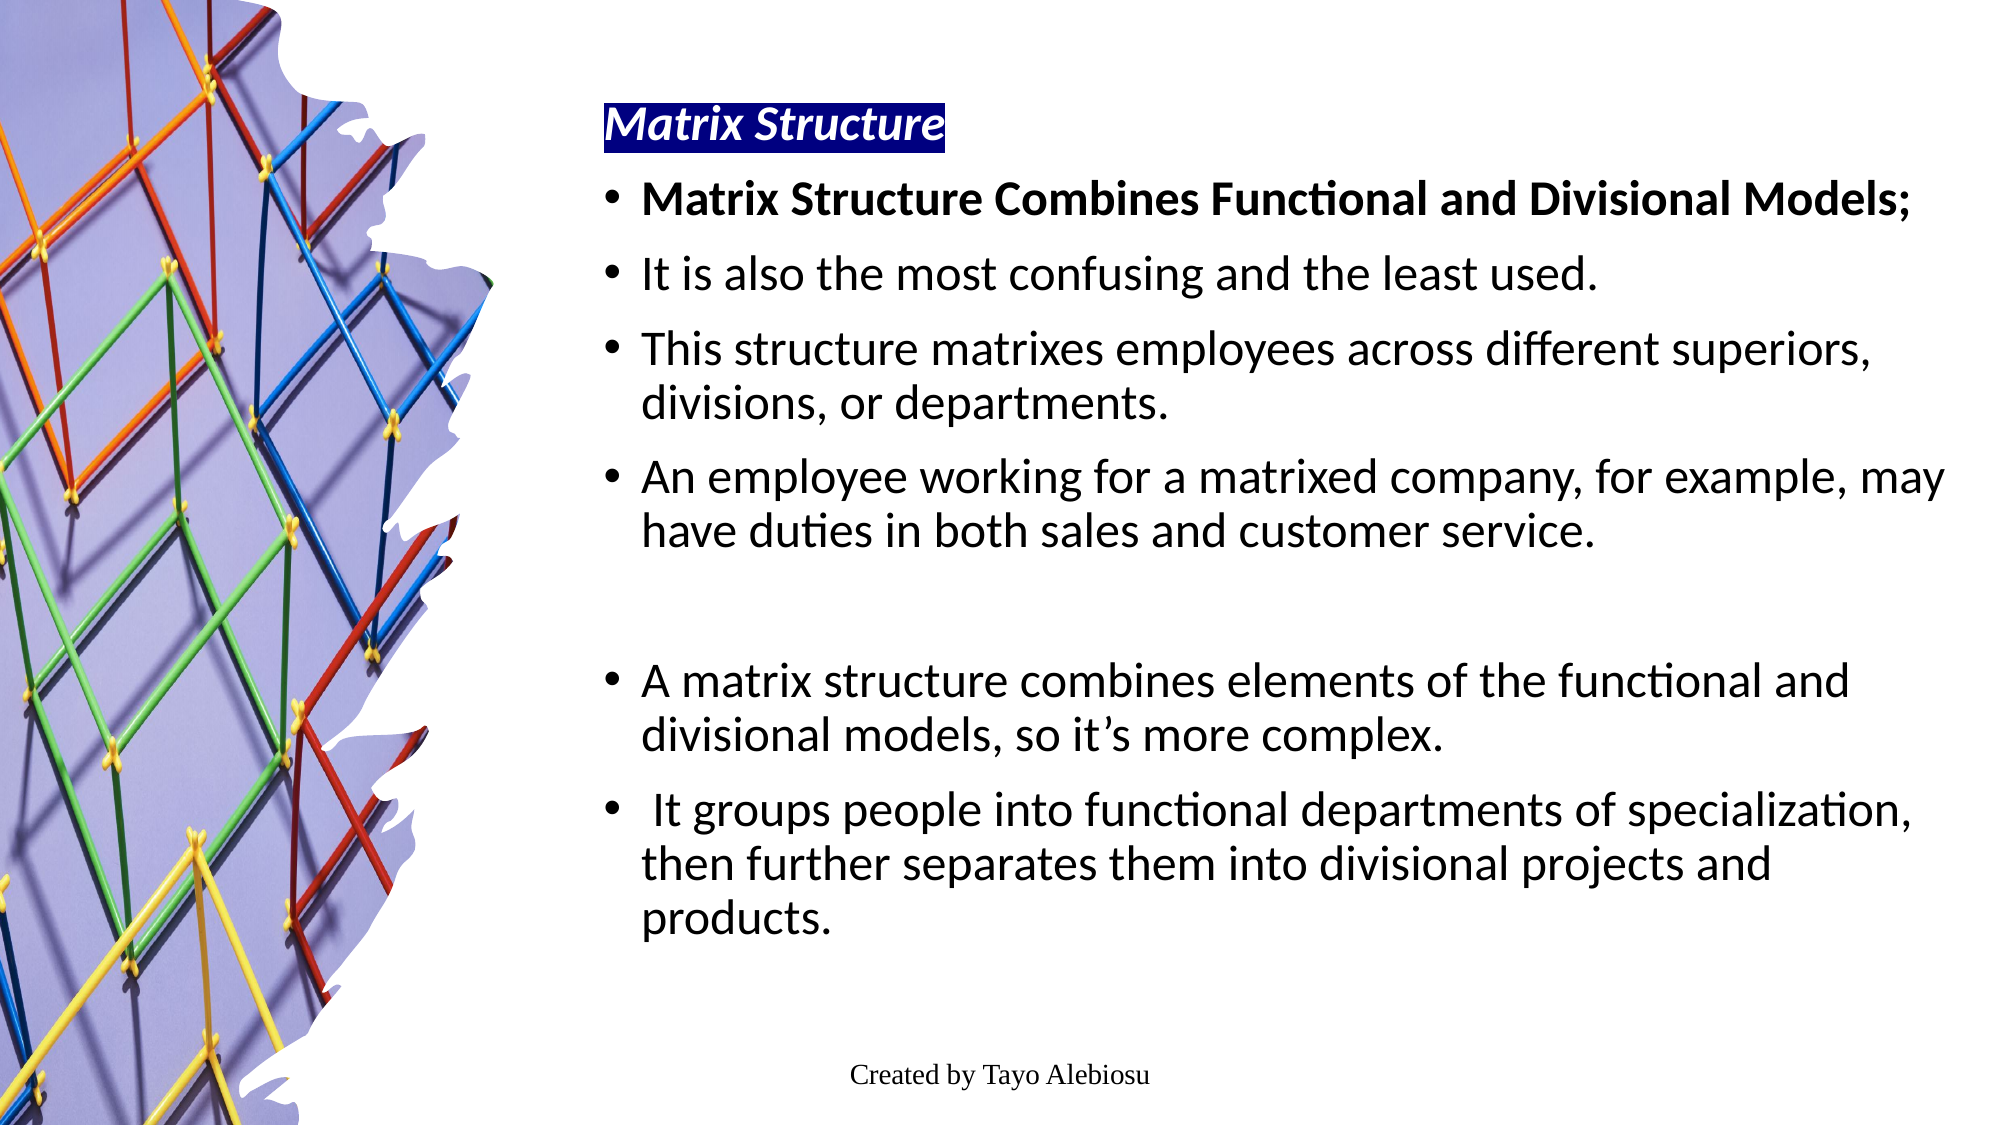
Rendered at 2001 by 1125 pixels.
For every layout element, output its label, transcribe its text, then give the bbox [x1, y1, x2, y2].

footer Created by Tayo Alebiosu [662, 1042, 1338, 1103]
list Matrix Structure Matrix Structure Combines Functional and Divisional Models; It is also the most confusing and the least used. This structure matrixes employees across different superiors, divisions, or departments. An employee working for a matrixed company, for example, may have duties in both sales and customer service. A matrix structure combines elements of the functional and divisional models, so it’s more complex. It groups people into functional departments of specialization, then further separates them into divisional projects and products. [588, 90, 1964, 1014]
picture [0, 0, 494, 1125]
